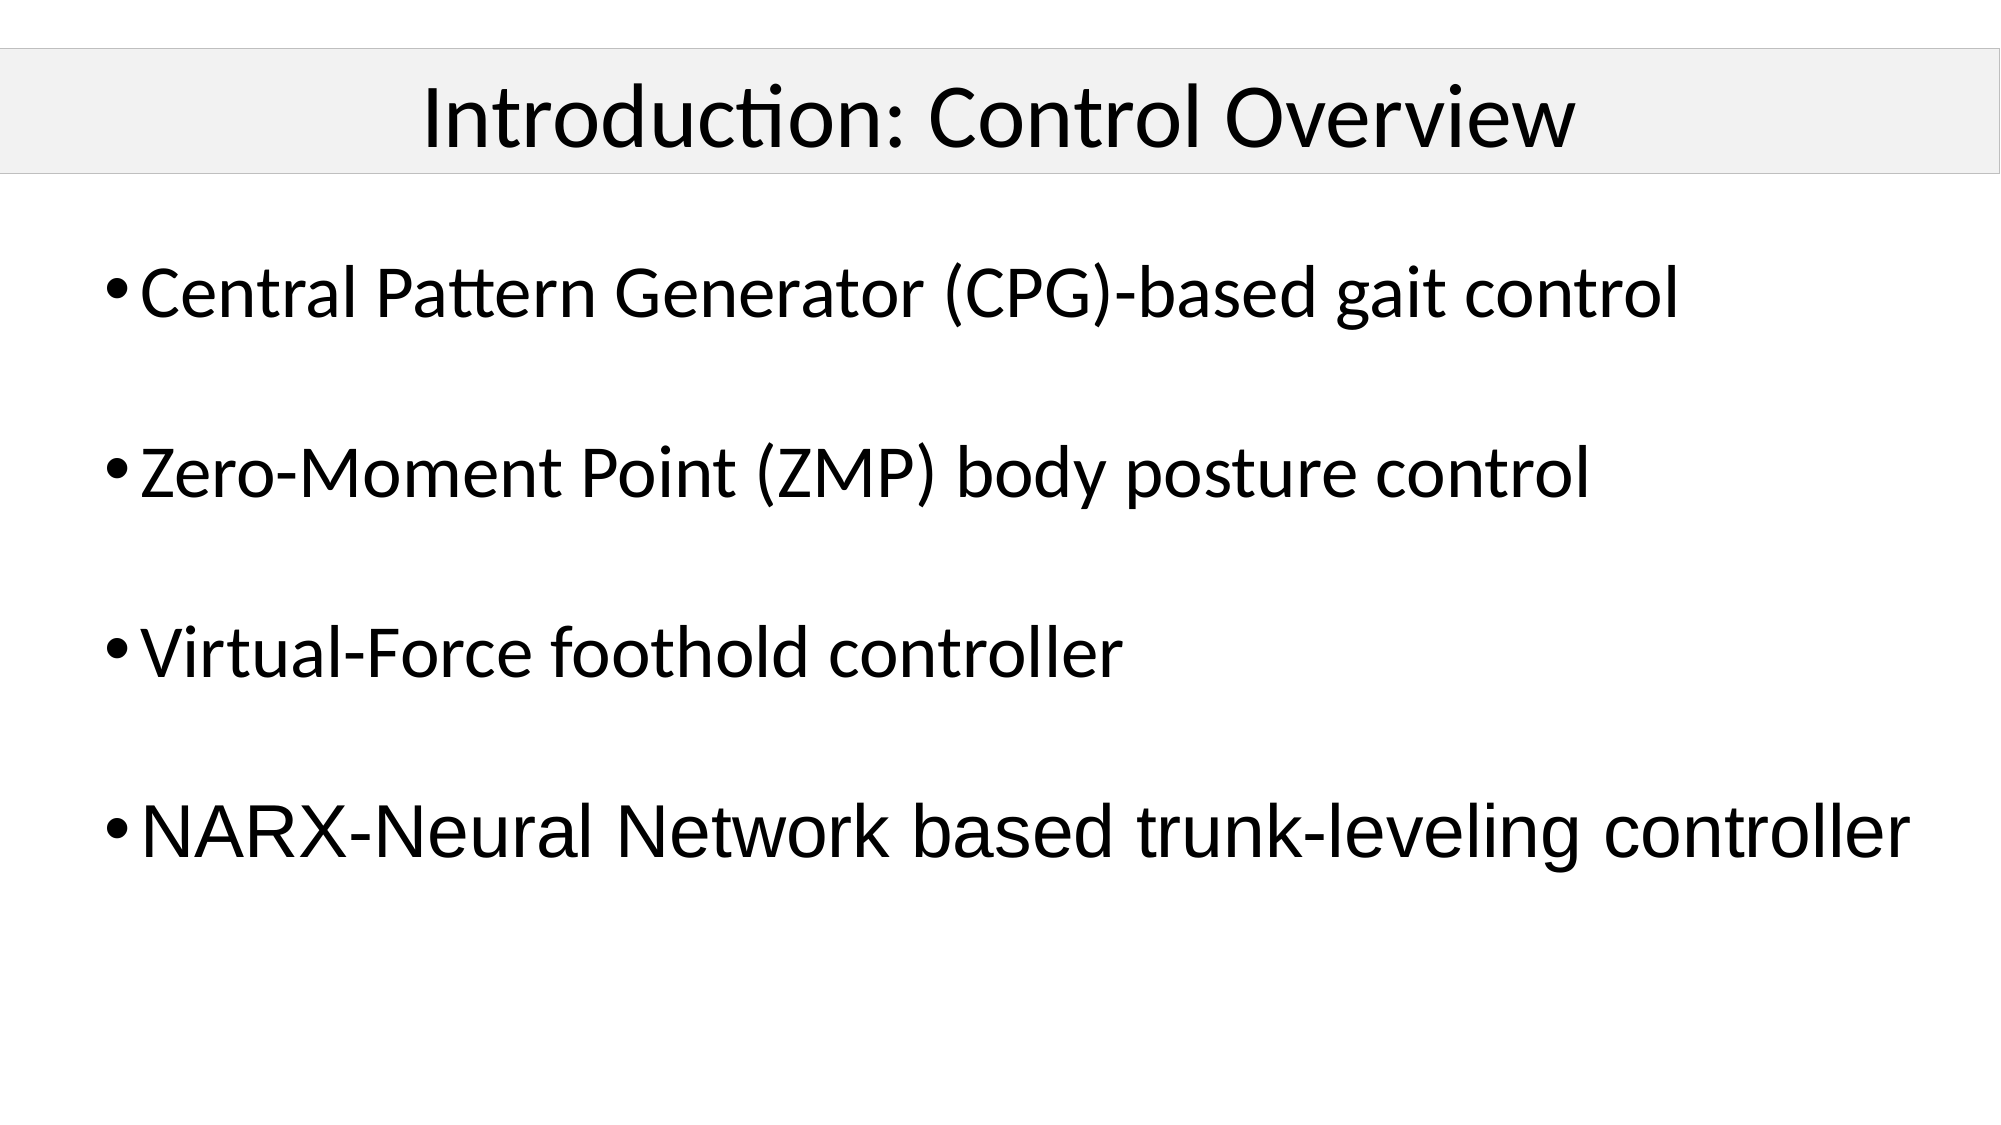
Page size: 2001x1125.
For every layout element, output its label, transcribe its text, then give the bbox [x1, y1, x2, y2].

text_box Introduction: Control Overview [0, 48, 2000, 174]
text_box Central Pattern Generator (CPG)-based gait control Zero-Moment Point (ZMP) body posture control Virtual-Force foothold controller NARX-Neural Network based trunk-leveling controller [89, 234, 1935, 992]
